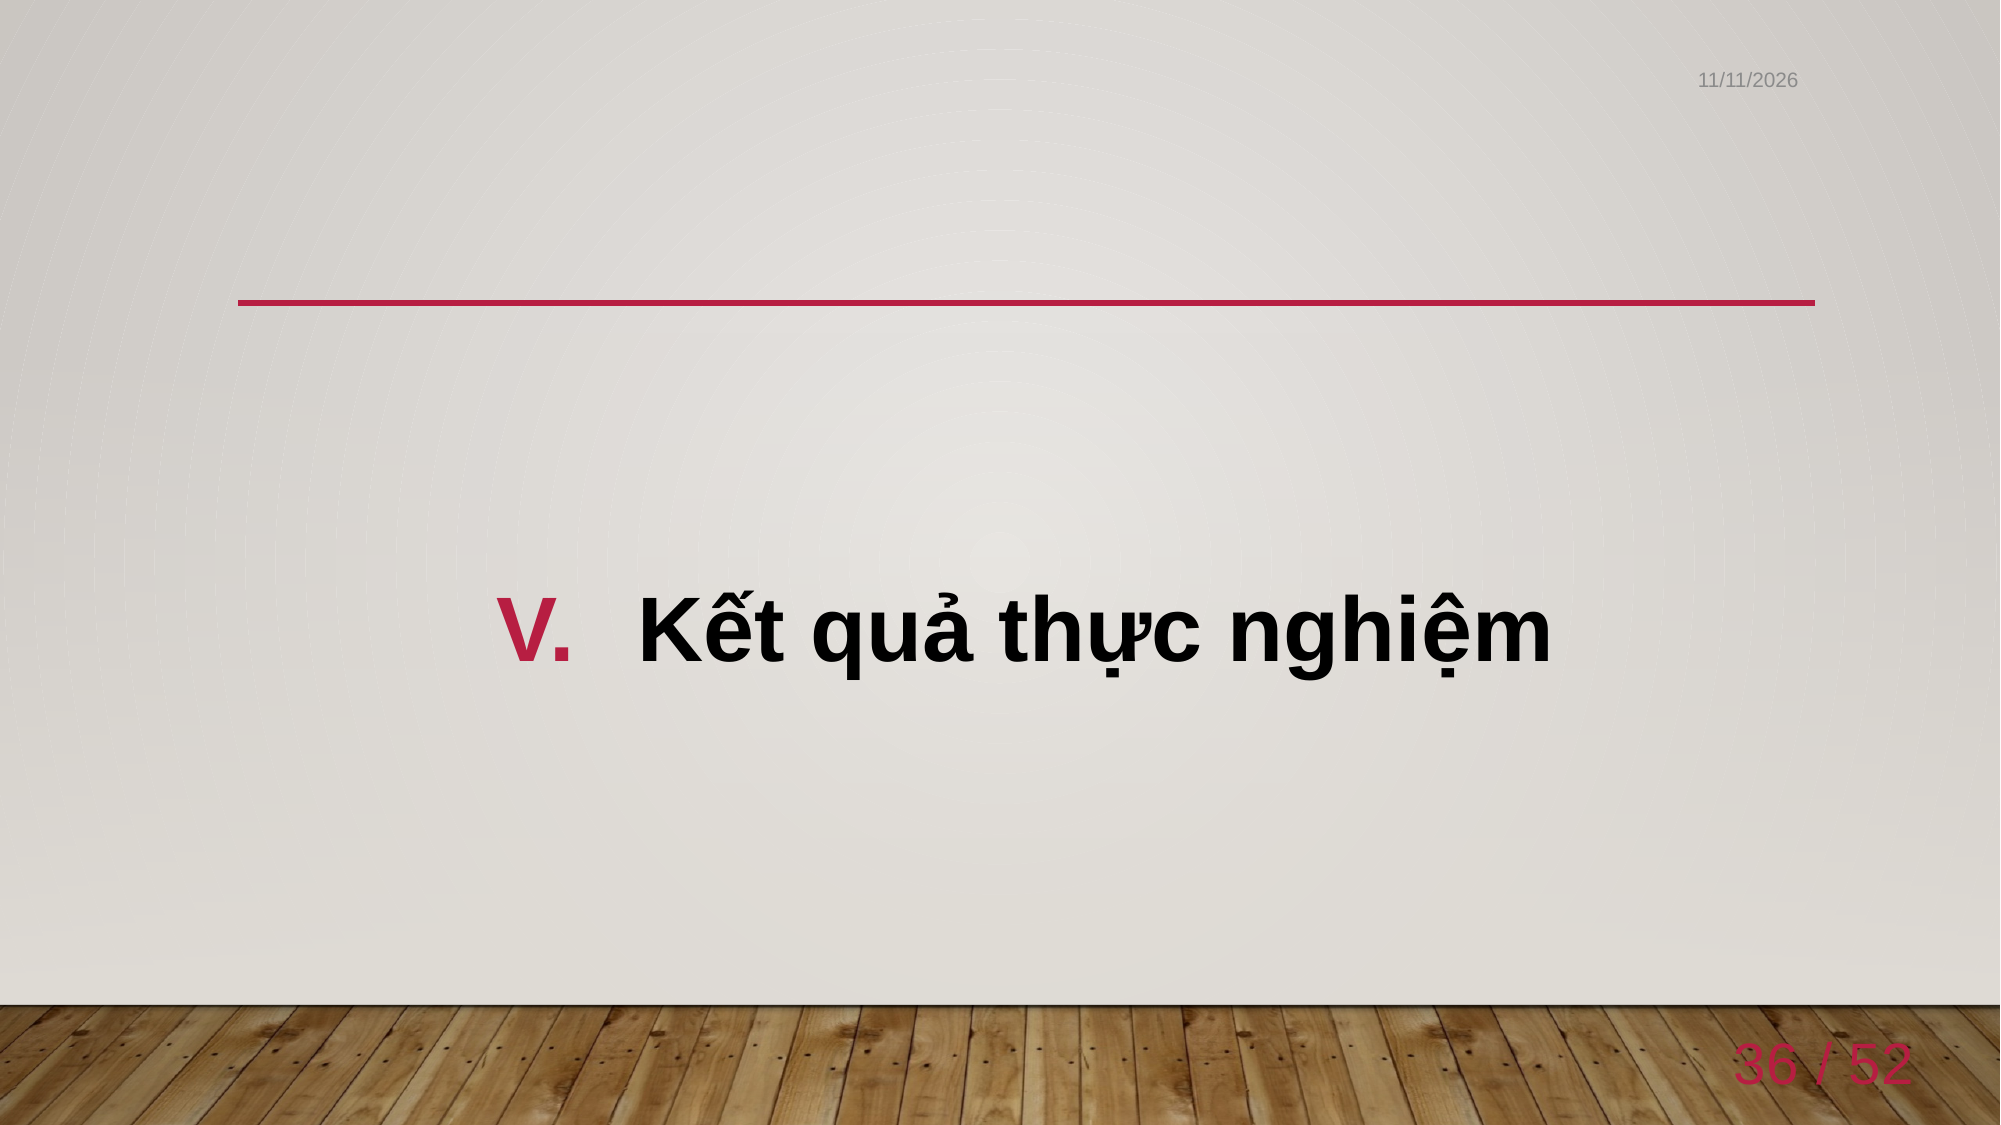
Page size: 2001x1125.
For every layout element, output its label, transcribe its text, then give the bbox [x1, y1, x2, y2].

picture [0, 1005, 2000, 1125]
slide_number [1239, 54, 1814, 105]
list Kết quả thực nghiệm [238, 330, 1814, 897]
slide_number 36 [1603, 1018, 1814, 1102]
